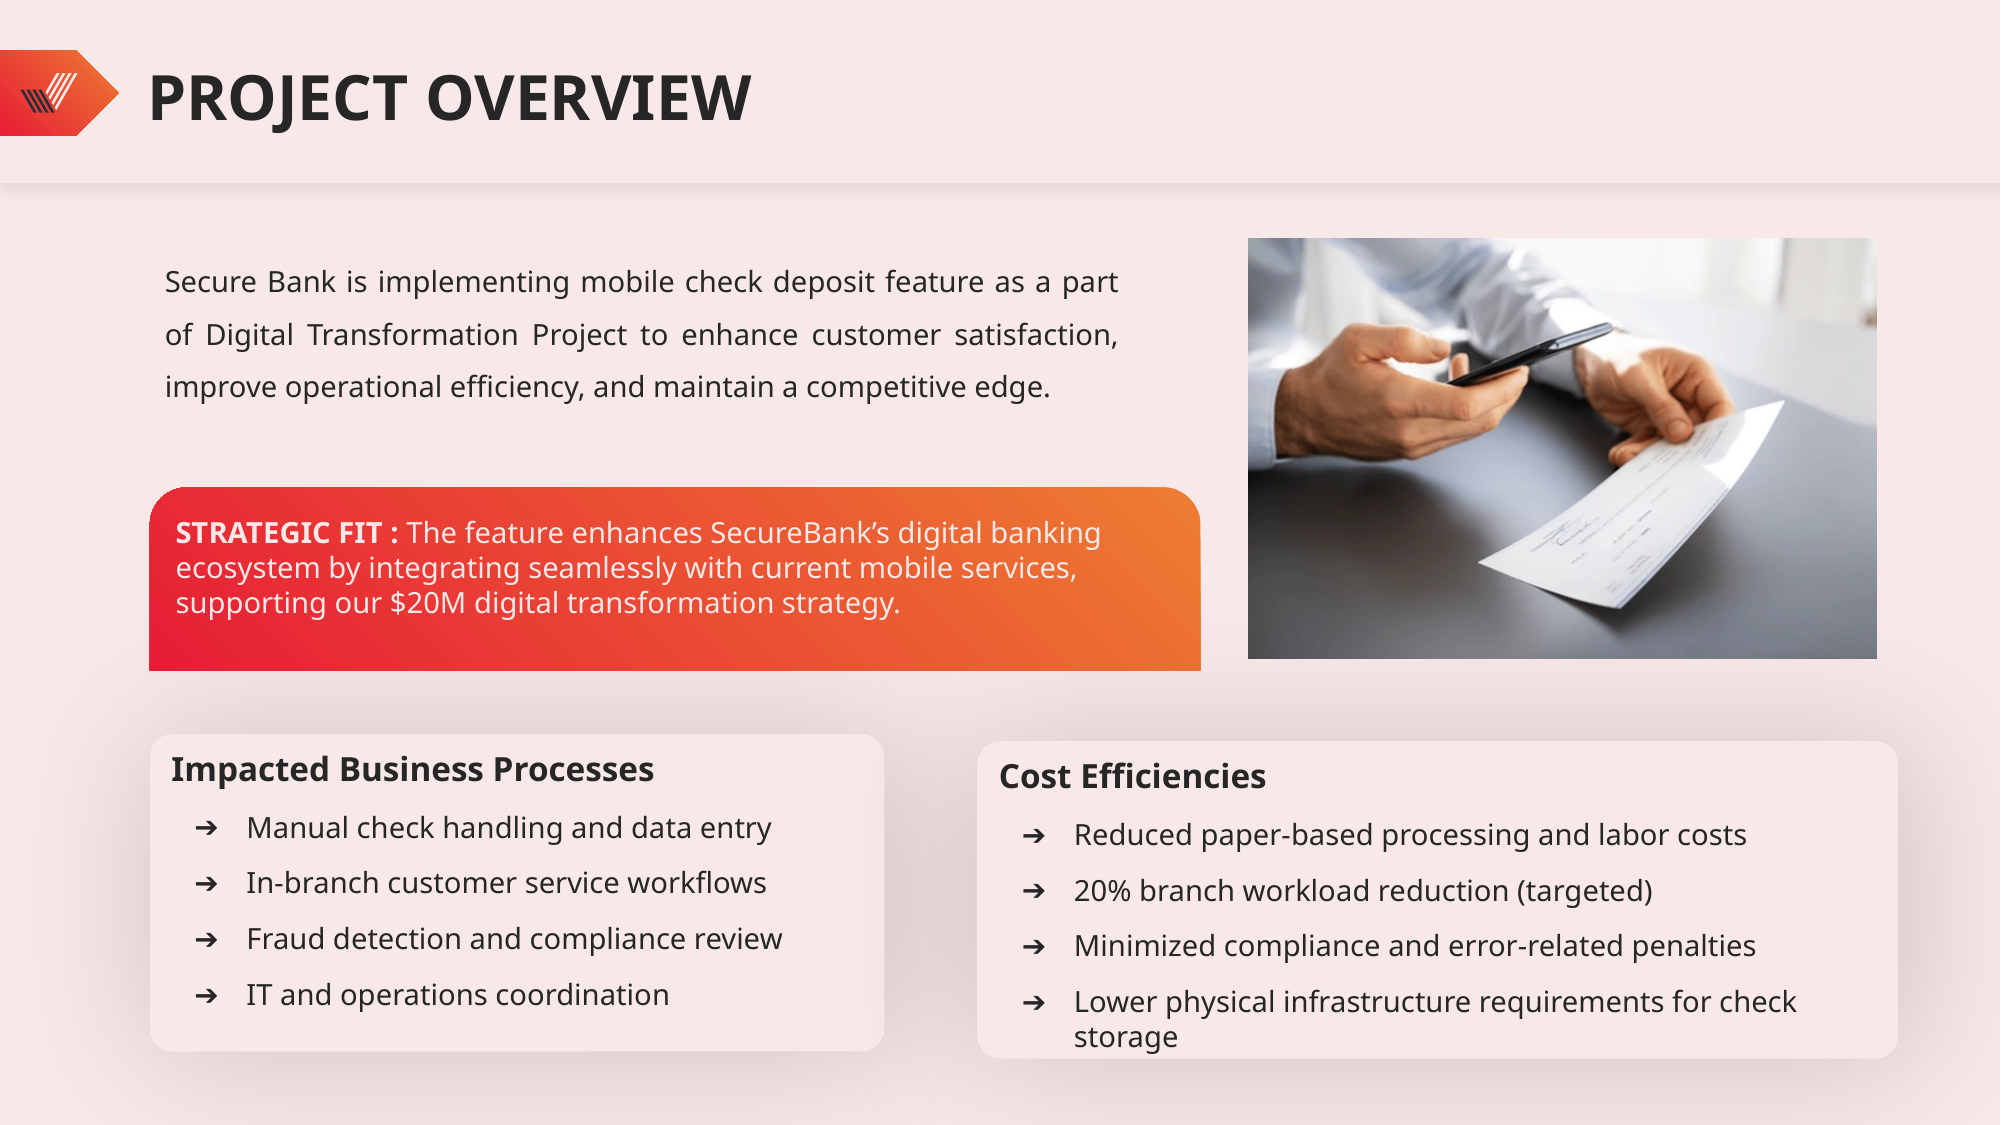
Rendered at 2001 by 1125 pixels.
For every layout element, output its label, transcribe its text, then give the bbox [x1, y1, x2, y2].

text_box Impacted Business Processes Manual check handling and data entry In-branch customer service workflows Fraud detection and compliance review IT and operations coordination [149, 734, 885, 1052]
text_box Cost Efficiencies Reduced paper-based processing and labor costs 20% branch workload reduction (targeted) Minimized compliance and error-related penalties Lower physical infrastructure requirements for check storage [977, 741, 1899, 1059]
text_box Secure Bank is implementing mobile check deposit feature as a part of Digital Transformation Project to enhance customer satisfaction, improve operational efficiency, and maintain a competitive edge. [149, 238, 1135, 412]
picture [1247, 238, 1878, 659]
text_box STRATEGIC FIT : The feature enhances SecureBank’s digital banking ecosystem by integrating seamlessly with current mobile services, supporting our $20M digital transformation strategy. [149, 487, 1201, 671]
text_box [0, 0, 2000, 184]
